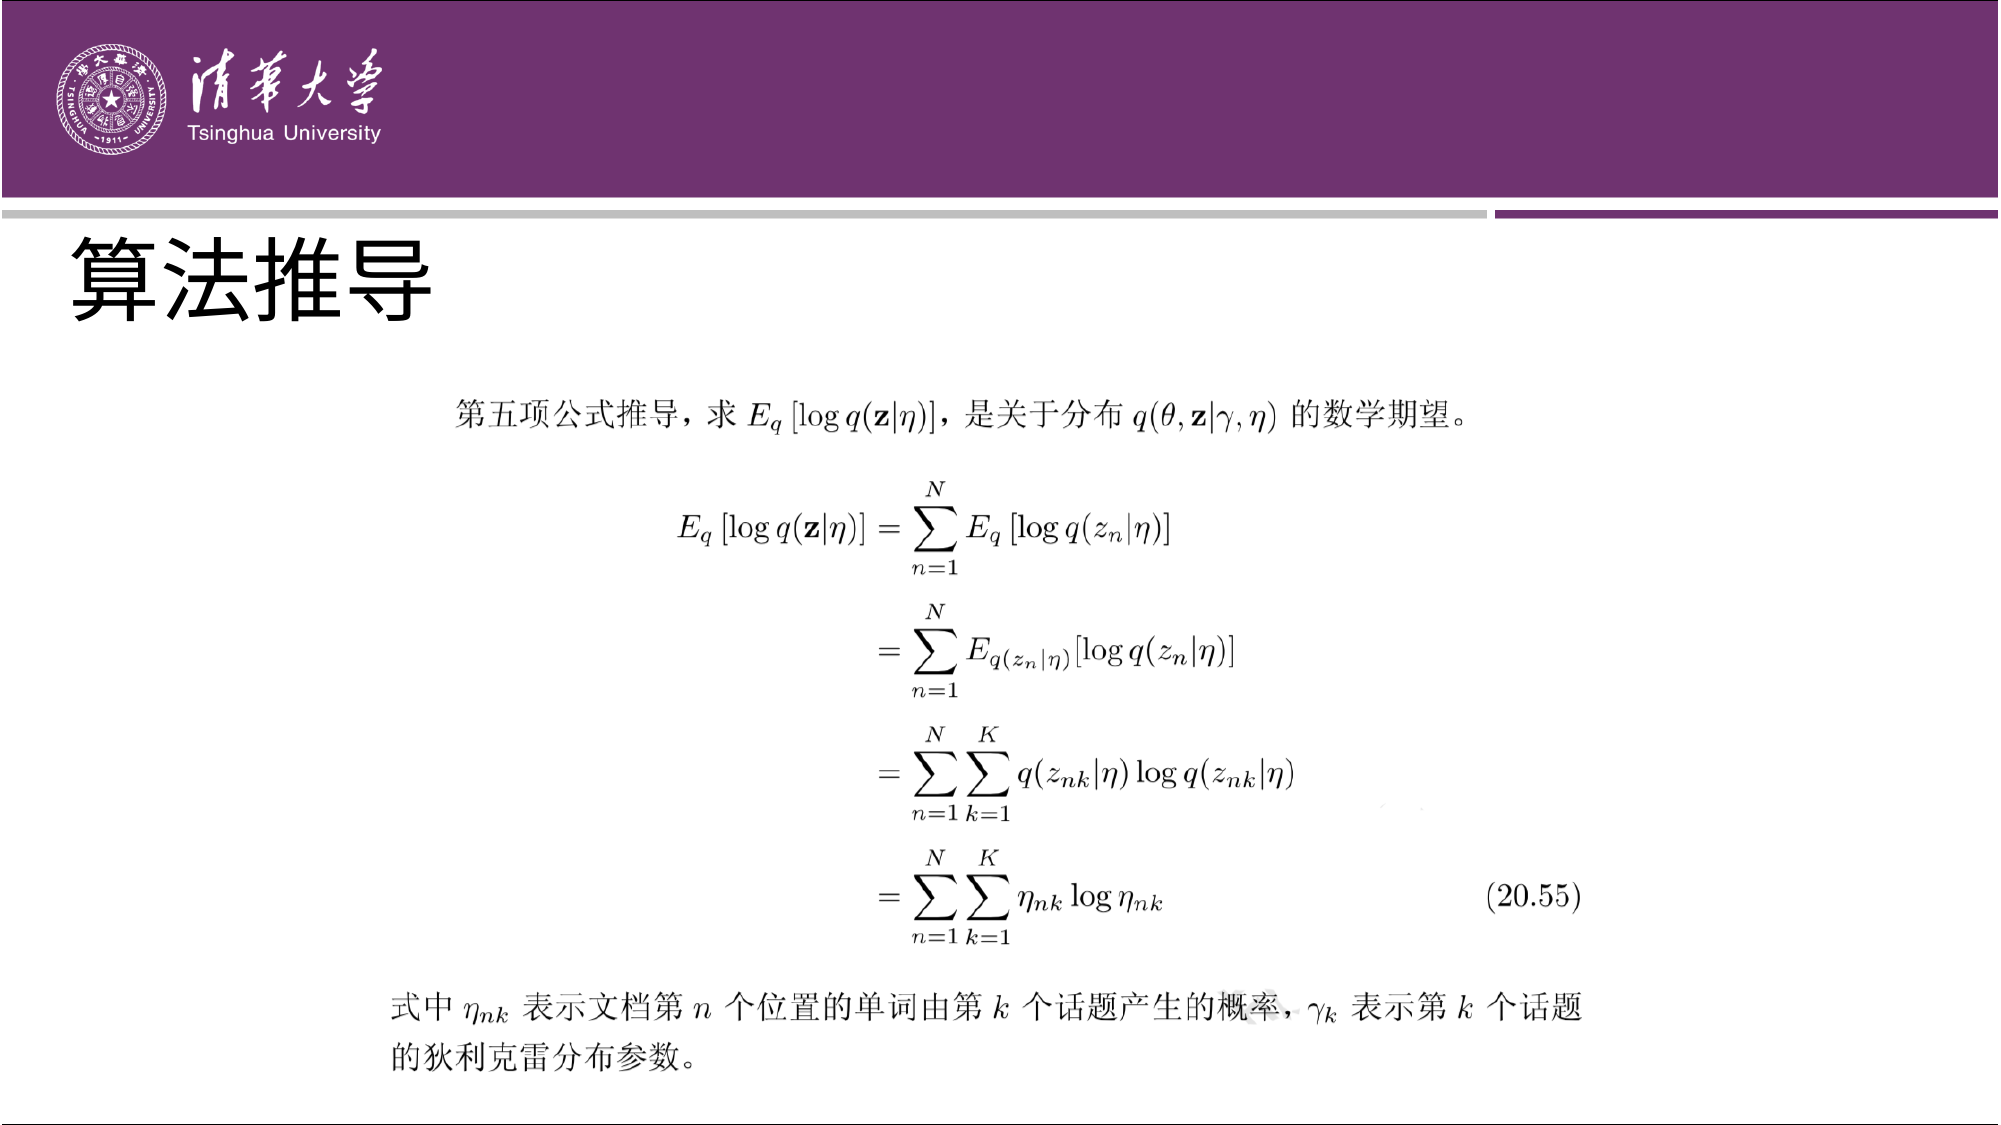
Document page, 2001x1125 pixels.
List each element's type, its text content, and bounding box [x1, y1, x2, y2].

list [340, 374, 1660, 1089]
title 算法推导 [53, 176, 1779, 394]
picture [2, 0, 1998, 1125]
